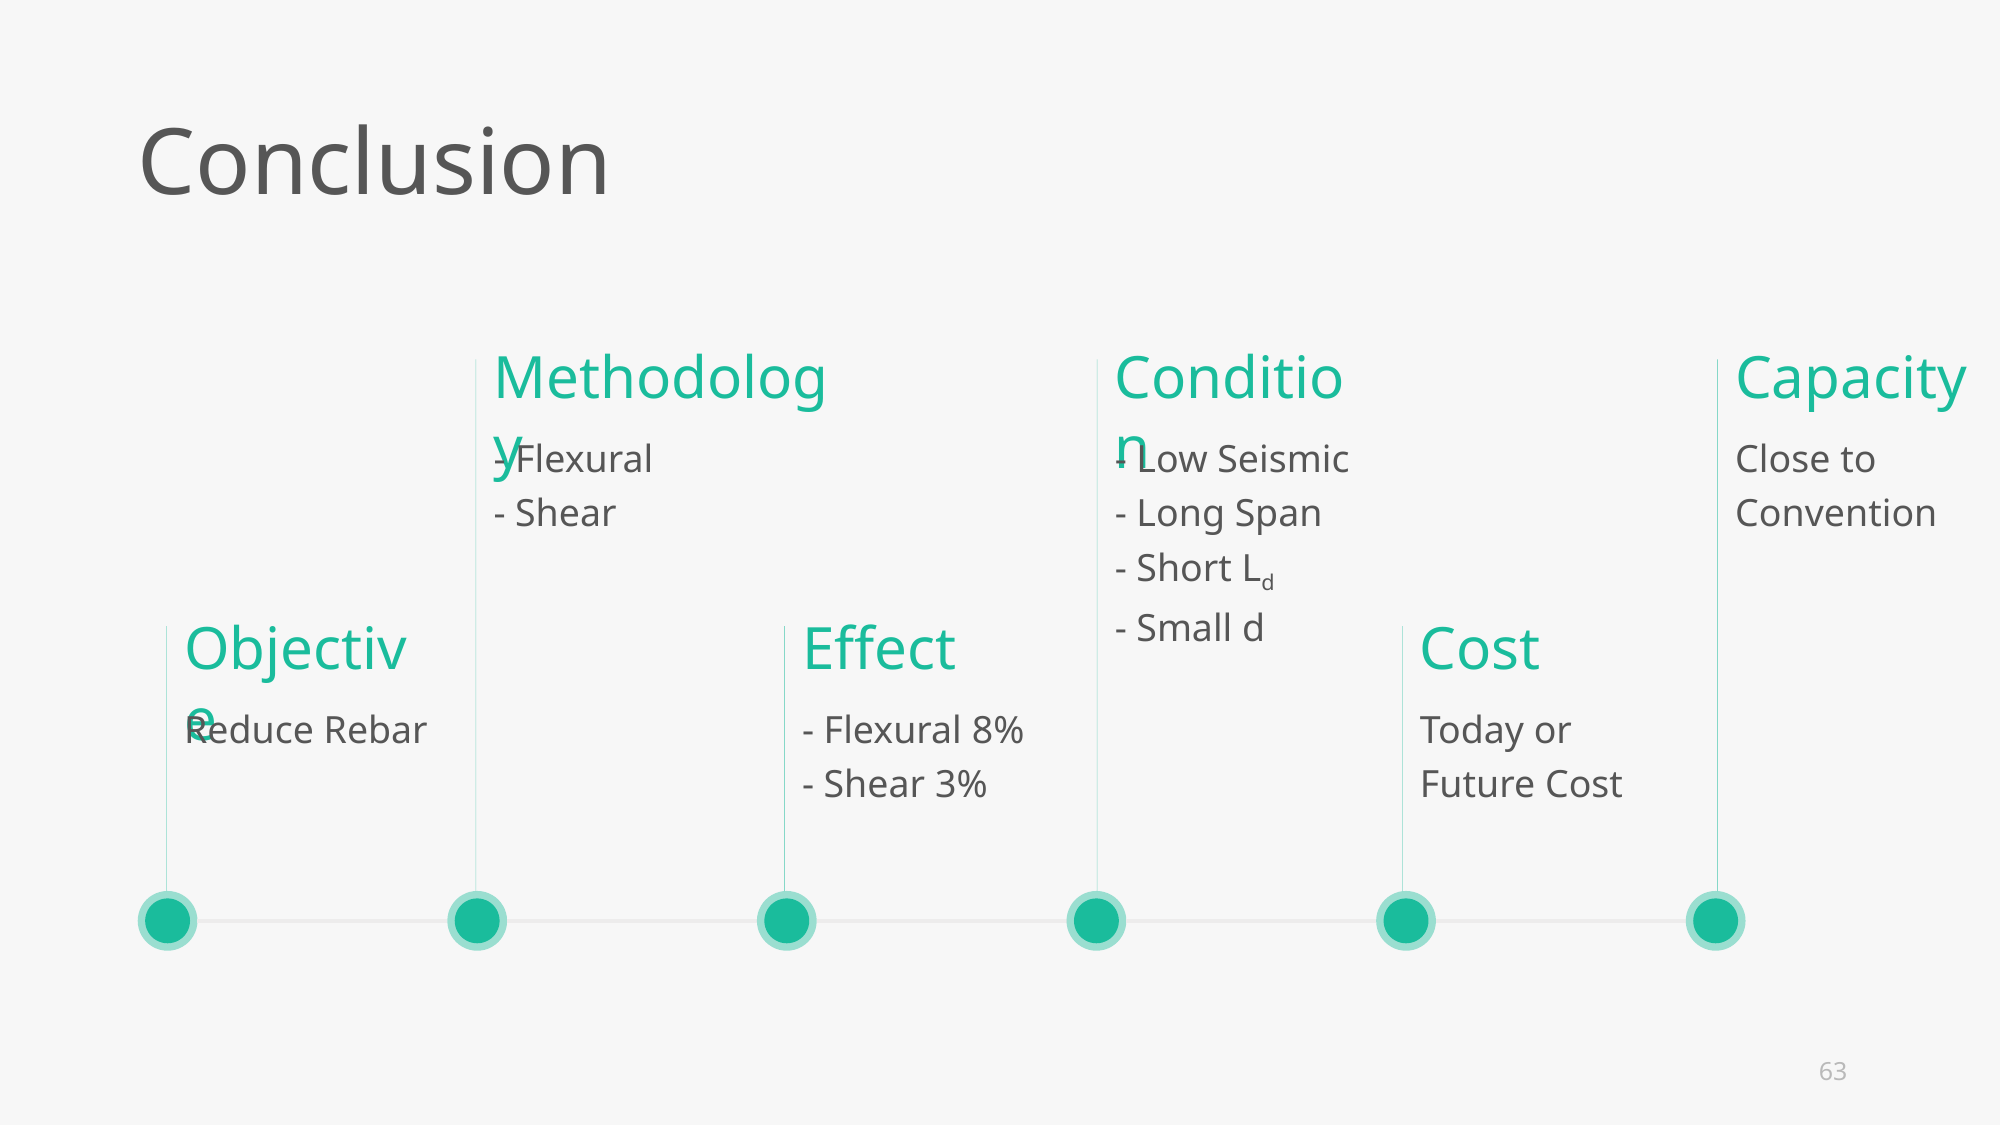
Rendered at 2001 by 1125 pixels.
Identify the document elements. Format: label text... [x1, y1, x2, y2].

text_box Effect [784, 604, 1062, 689]
text_box - Flexural - Shear [477, 418, 754, 541]
text_box Today or Future Cost [1403, 690, 1680, 813]
text_box Capacity [1717, 332, 1995, 418]
list Conclusion [137, 108, 873, 224]
text_box Methodology [475, 332, 857, 488]
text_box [137, 890, 198, 951]
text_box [1685, 890, 1746, 951]
text_box Reduce Rebar [167, 690, 445, 759]
text_box Close to Convention [1718, 418, 1995, 541]
text_box Objective [166, 604, 445, 690]
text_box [756, 890, 817, 951]
slide_number 63 [1412, 1042, 1863, 1103]
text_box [1066, 890, 1127, 951]
text_box - Flexural 8% - Shear 3% [785, 690, 1062, 813]
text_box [1376, 890, 1436, 951]
text_box Condition [1097, 332, 1375, 418]
text_box Cost [1402, 604, 1680, 689]
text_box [447, 890, 508, 951]
text_box - Low Seismic - Long Span - Short Ld - Small d [1098, 418, 1375, 657]
